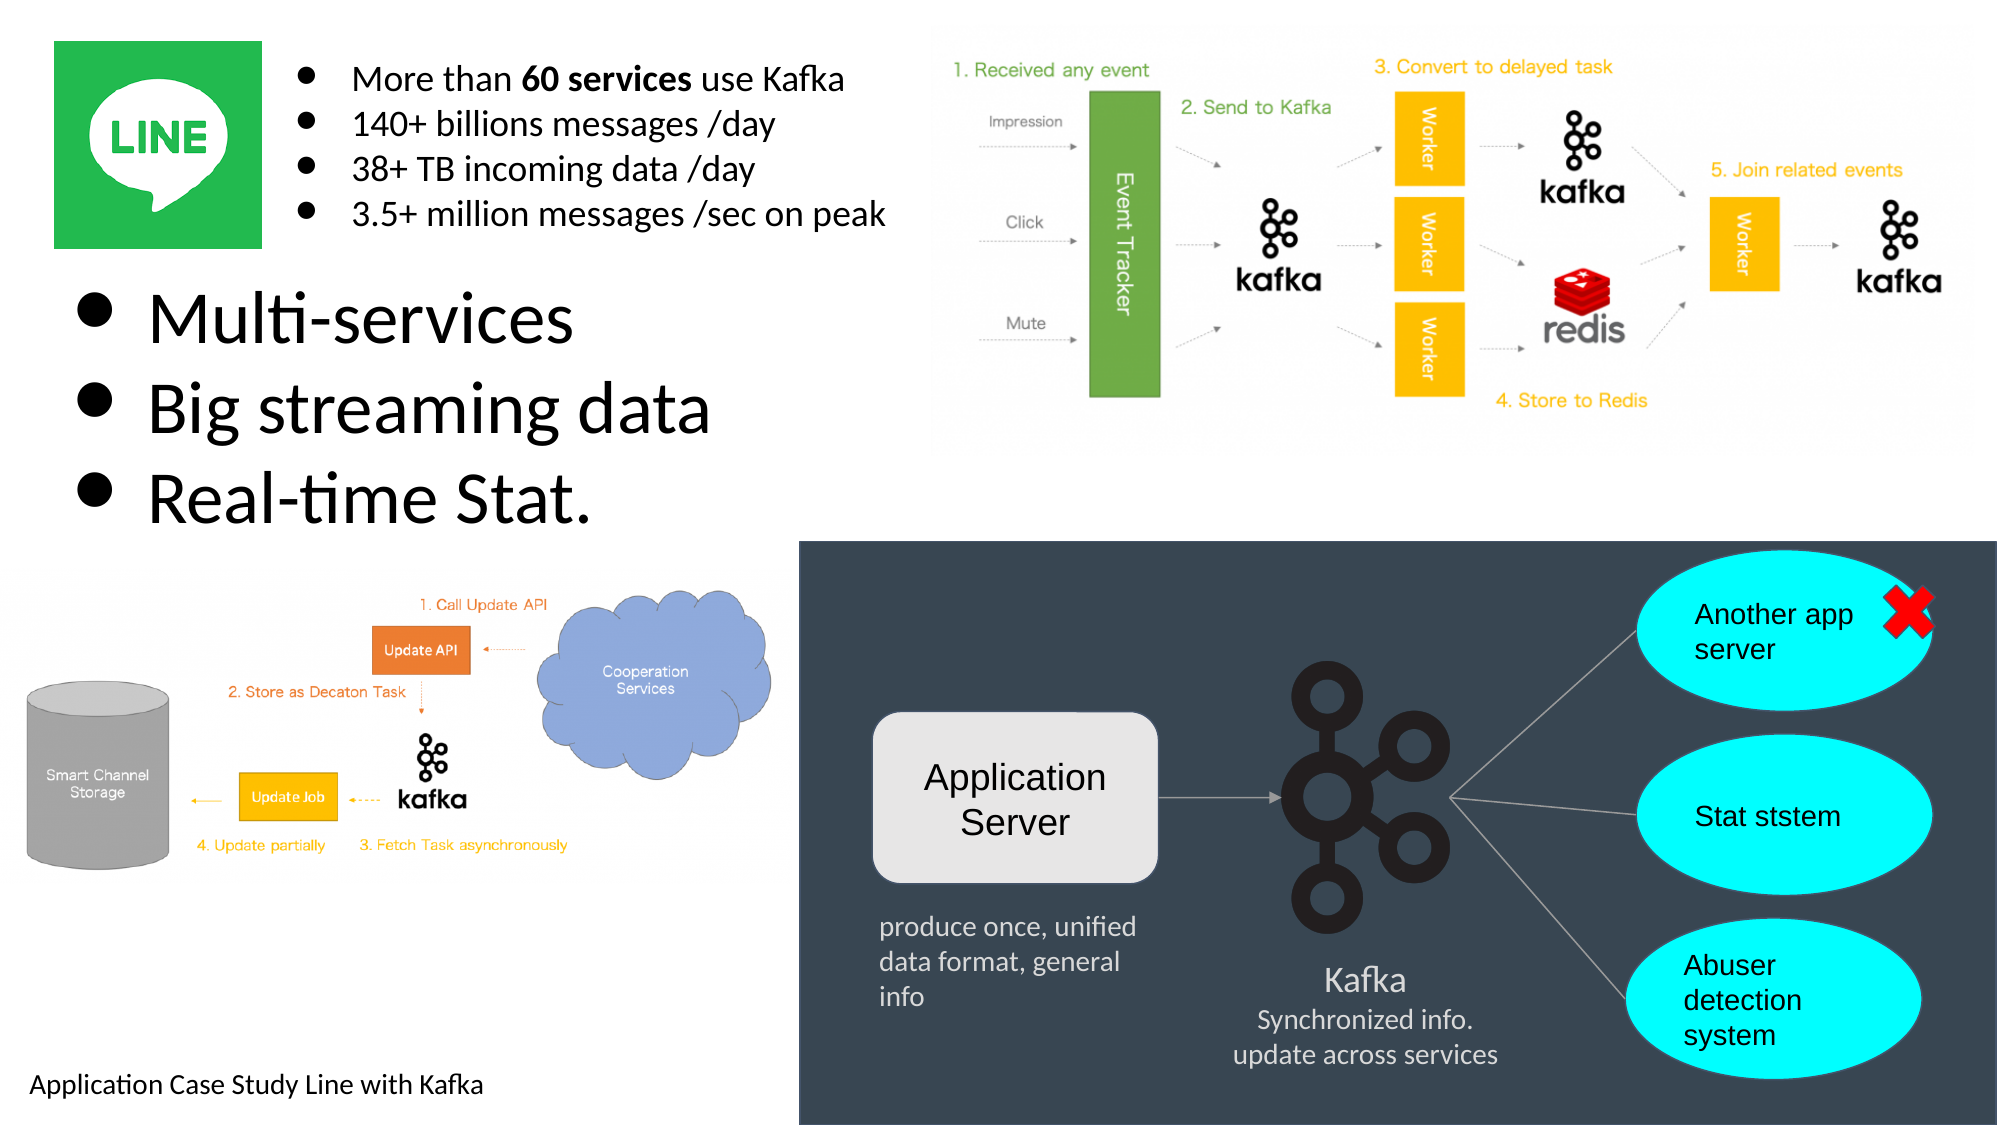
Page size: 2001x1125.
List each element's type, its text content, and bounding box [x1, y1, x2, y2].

text_box Stat ststem [1636, 733, 1934, 896]
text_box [1626, 797, 1637, 815]
text_box Multi-services Big streaming data Real-time Stat. [57, 253, 780, 554]
text_box Application Server [872, 711, 1159, 884]
text_box [1883, 585, 1936, 639]
text_box Application Case Study Line with Kafka [14, 1050, 1187, 1116]
picture [0, 568, 792, 885]
text_box produce once, unified data format, general info [864, 892, 1180, 1028]
text_box Kafka Synchronized info. update across services [1208, 939, 1524, 1085]
picture [1281, 661, 1449, 935]
text_box Another app server [1636, 549, 1934, 712]
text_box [1449, 797, 1626, 1000]
text_box More than 60 services use Kafka 140+ billions messages /day 38+ TB incoming data /day 3.5+ million messages /sec on peak [261, 39, 906, 250]
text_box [1449, 630, 1637, 797]
picture [930, 24, 1976, 456]
text_box [800, 541, 1997, 1125]
text_box Abuser detection system [1625, 917, 1923, 1080]
picture [53, 41, 262, 250]
